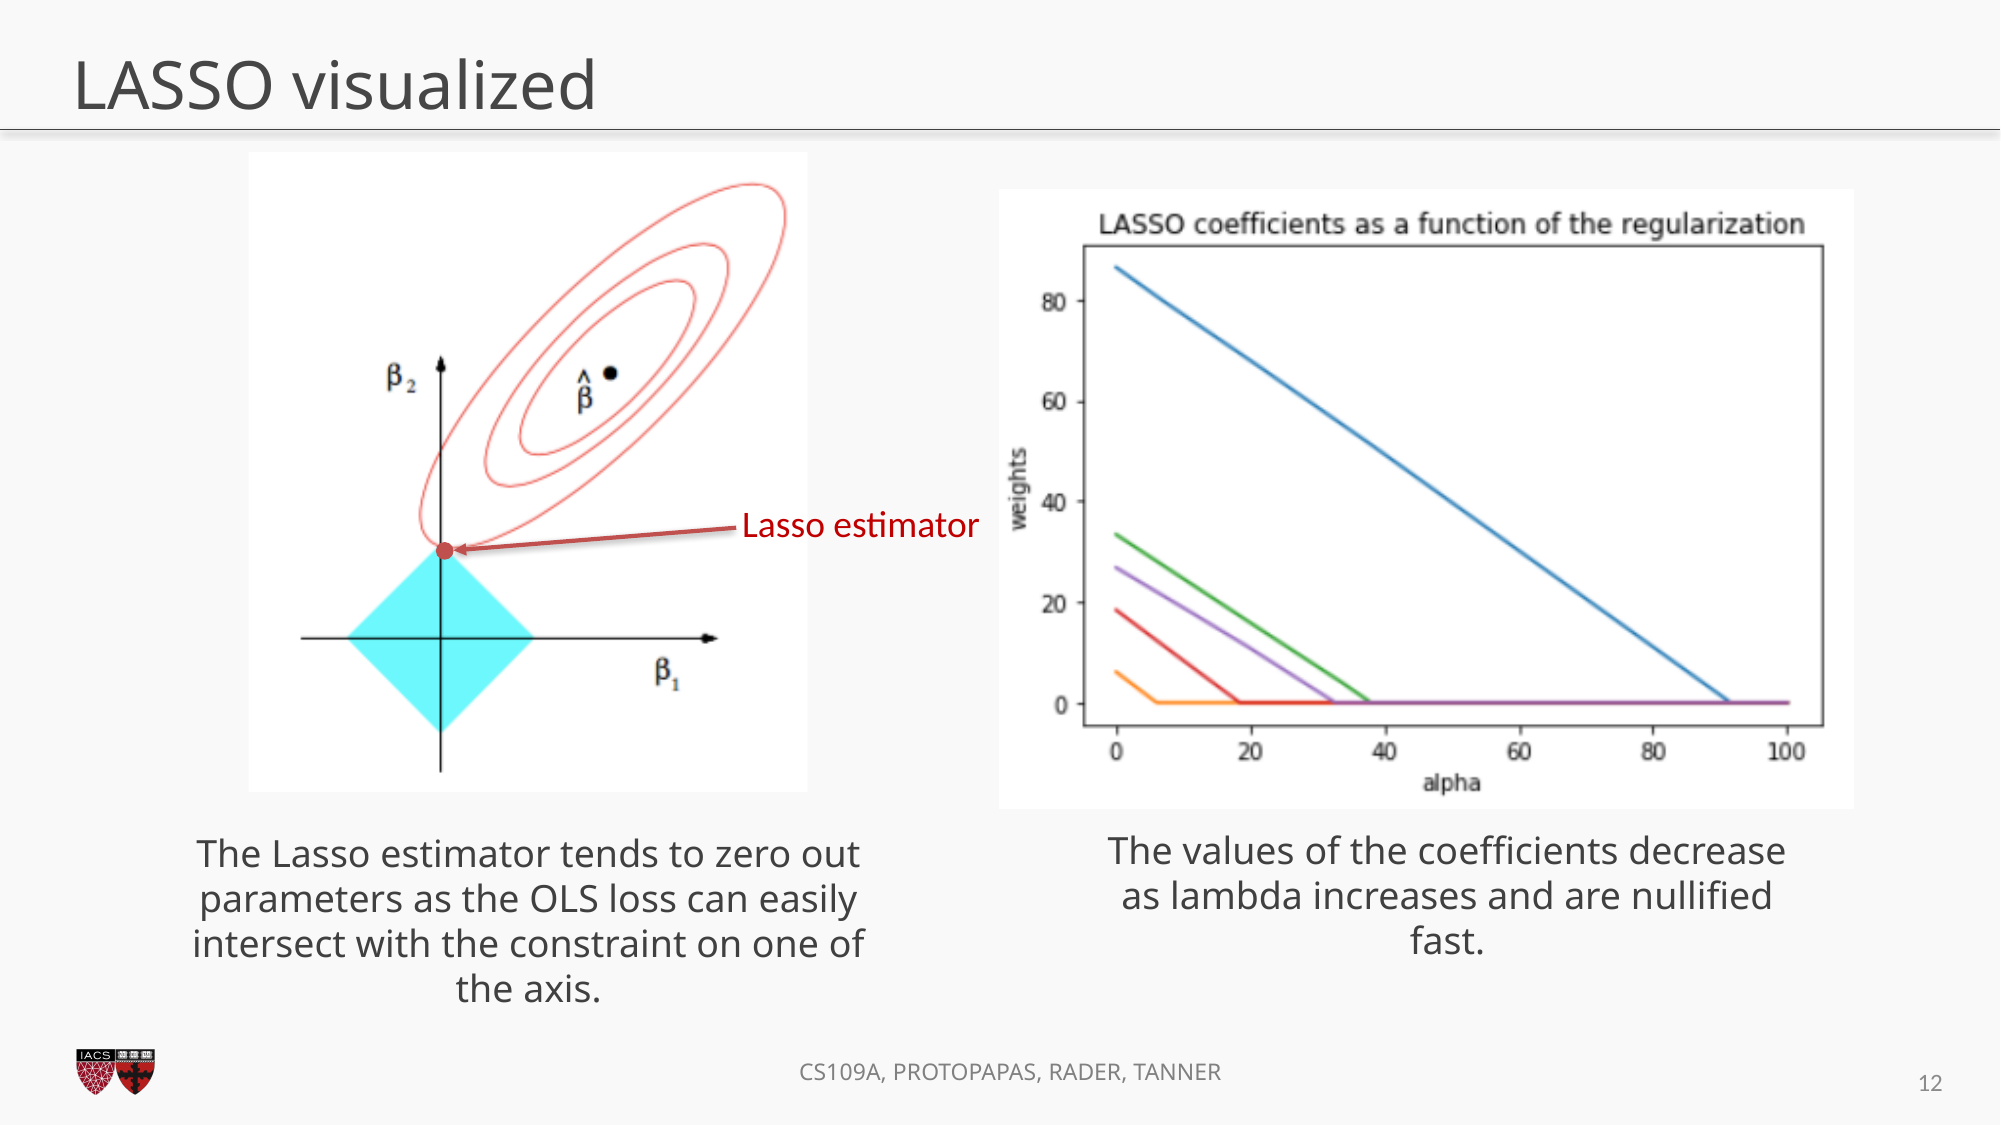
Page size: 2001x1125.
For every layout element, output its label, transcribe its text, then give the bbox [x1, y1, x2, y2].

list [248, 151, 808, 793]
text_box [453, 527, 737, 551]
text_box The values of the coefficients decrease as lambda increases and are nullified fast. [1088, 819, 1807, 969]
title LASSO visualized [57, 35, 1943, 162]
text_box The Lasso estimator tends to zero out parameters as the OLS loss can easily intersect with the constraint on one of the axis. [145, 822, 912, 1018]
picture [75, 1049, 155, 1095]
text_box Lasso estimator [812, 493, 994, 553]
picture [999, 189, 1854, 809]
